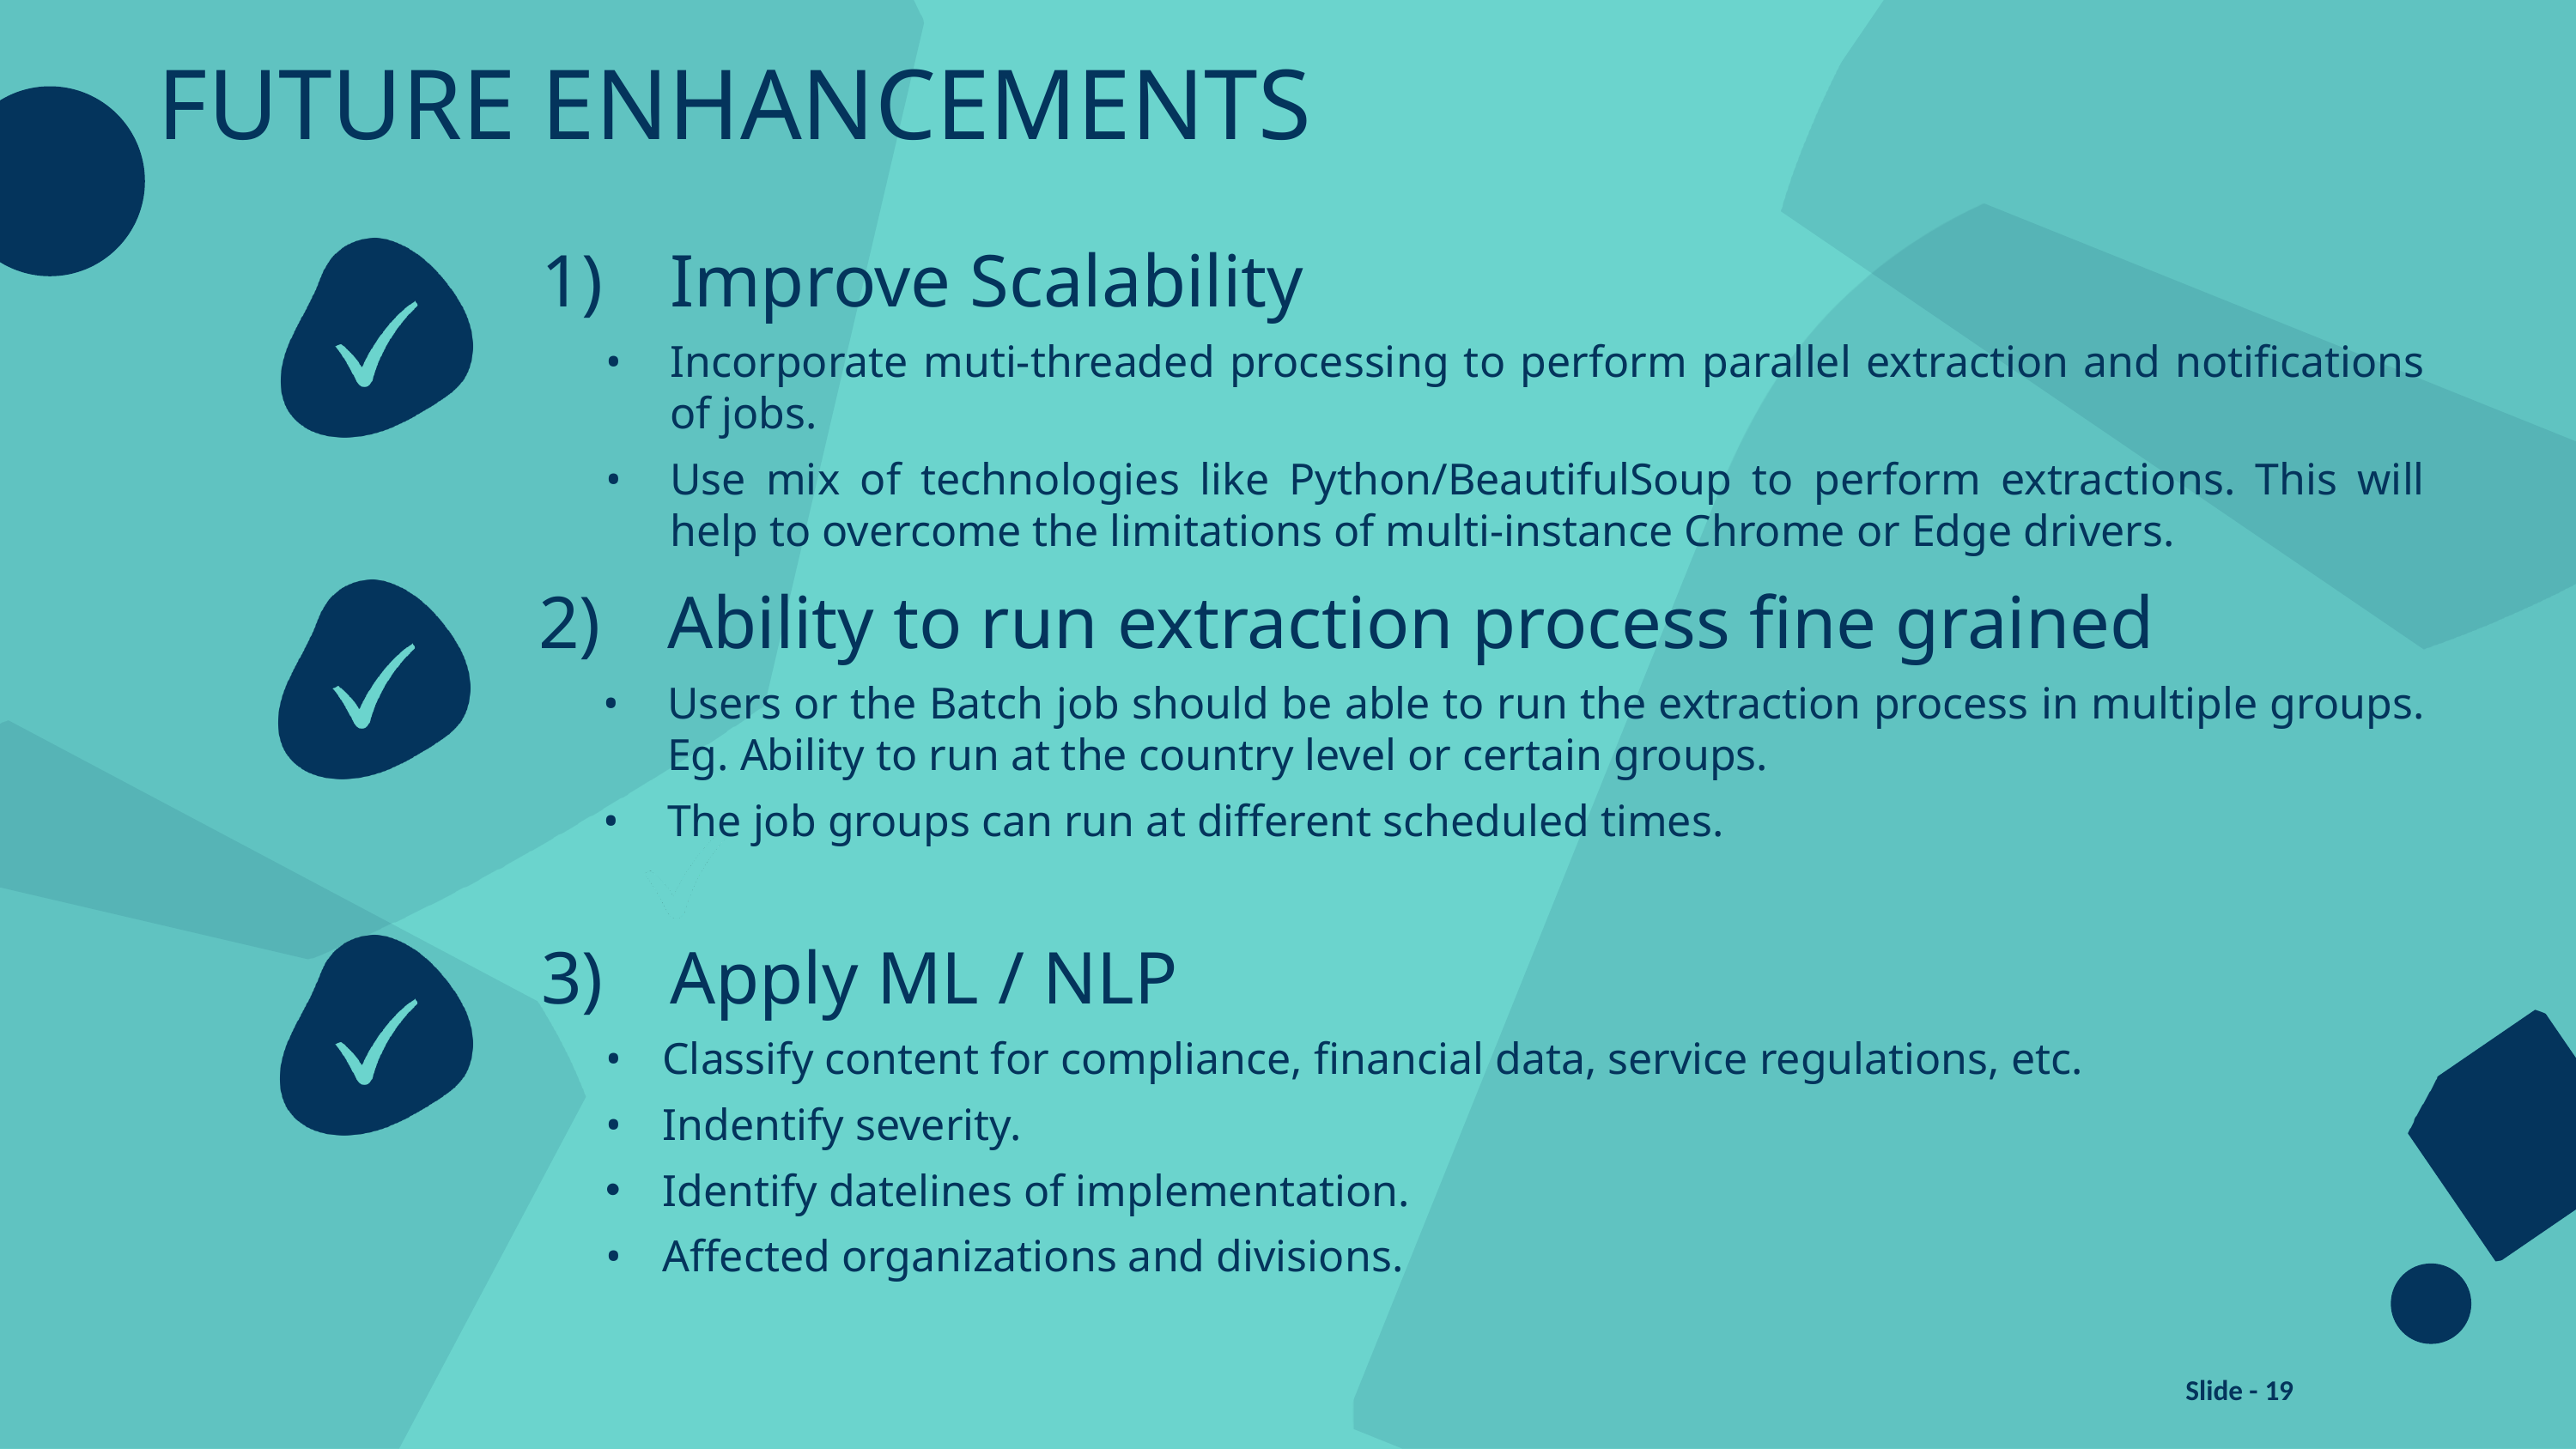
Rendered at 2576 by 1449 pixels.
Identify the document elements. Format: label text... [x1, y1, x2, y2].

title FUTURE ENHANCEMENTS [144, 20, 2389, 182]
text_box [278, 236, 474, 440]
slide_number Slide - 19 [2005, 1363, 2306, 1416]
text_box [278, 934, 474, 1137]
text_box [276, 578, 471, 781]
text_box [538, 572, 2427, 847]
picture [644, 847, 735, 919]
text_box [540, 927, 2429, 1284]
picture [2429, 1006, 2576, 1264]
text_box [541, 230, 2427, 506]
